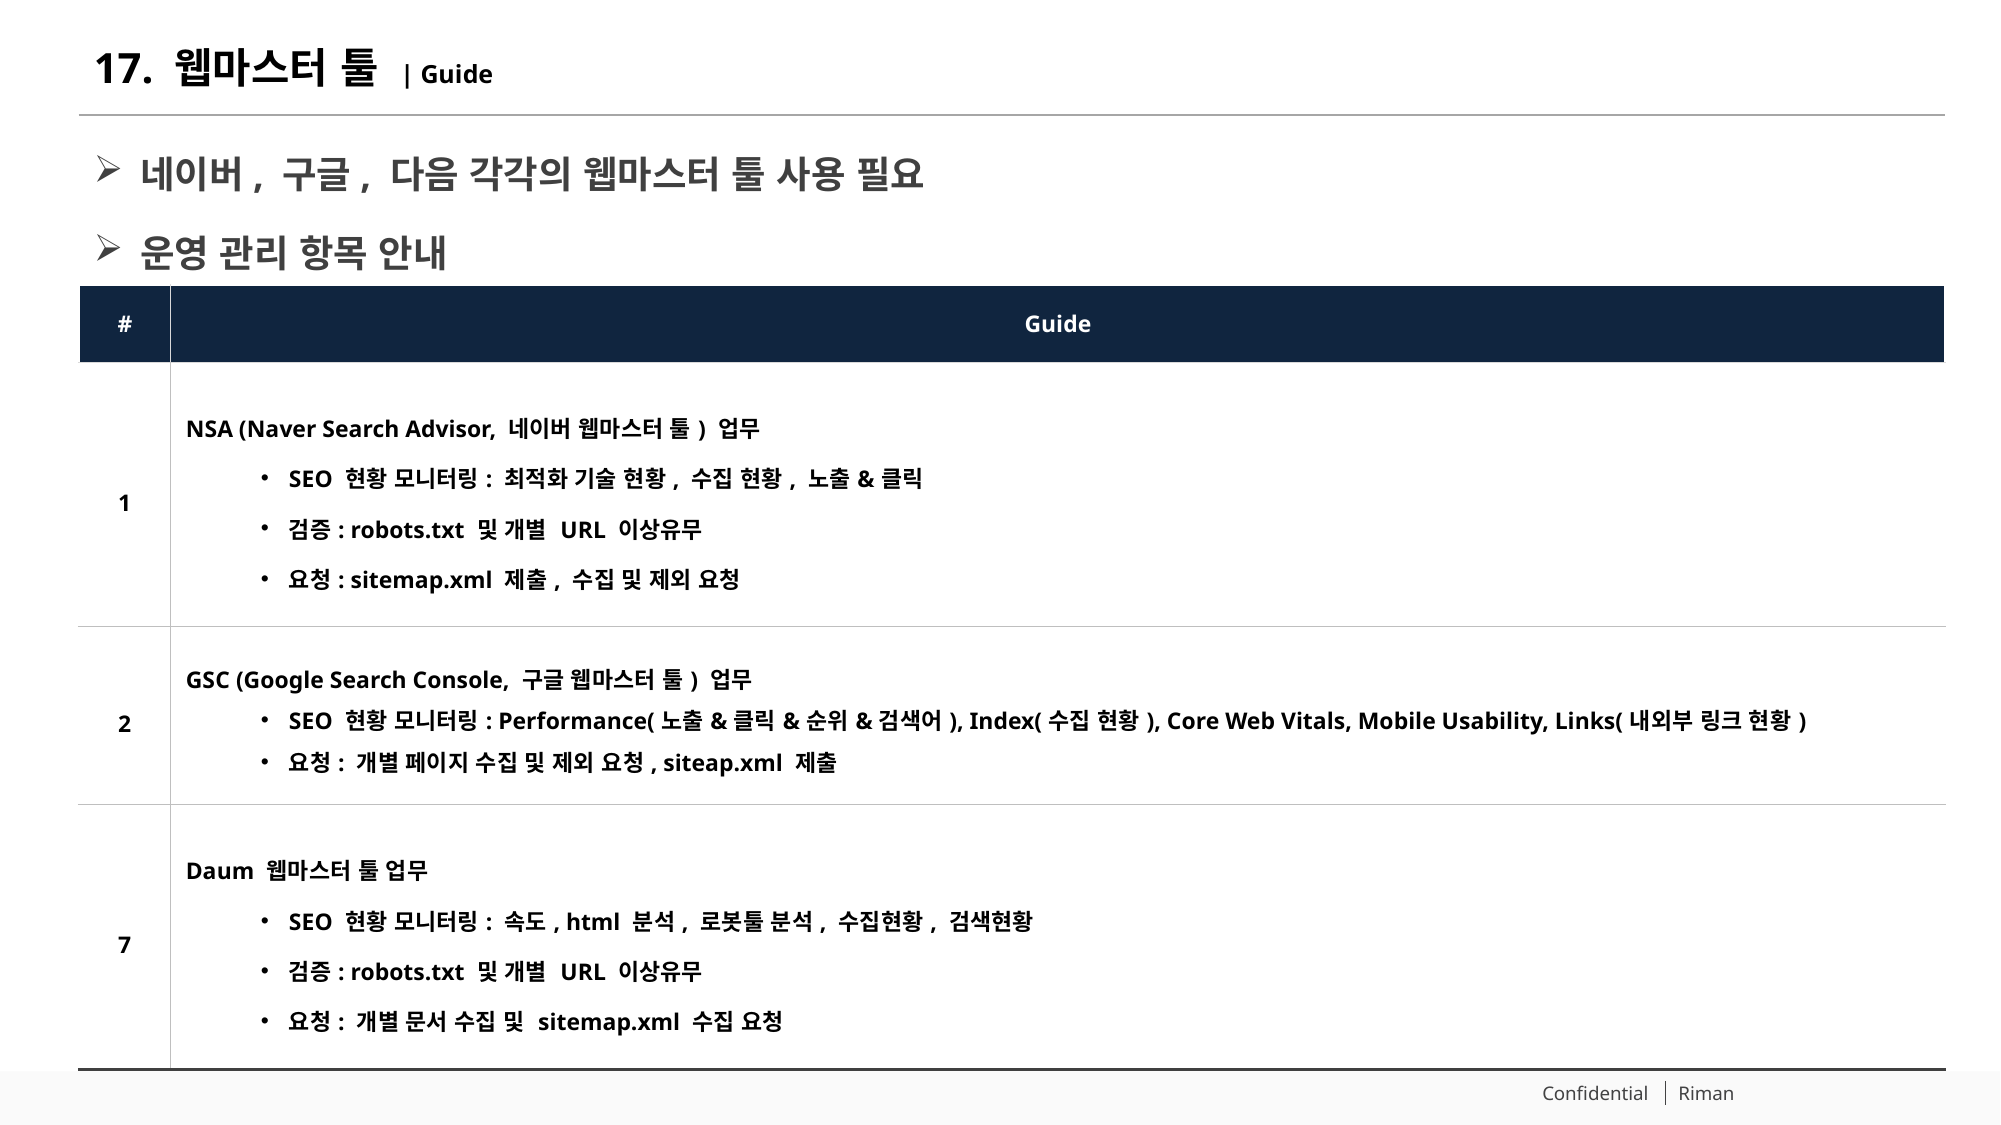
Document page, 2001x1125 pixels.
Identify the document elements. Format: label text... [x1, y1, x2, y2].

table_cell NSA (Naver Search Advisor, 네이버 웹마스터 툴) 업무 SEO 현황 모니터링: 최적화 기술 현황, 수집 현황, 노출&클릭 검증: robots.txt 및 개별 URL 이상유무 요청: sitemap.xml 제출, 수집 및 제외 요청 [171, 363, 1944, 626]
table_cell Daum 웹마스터 툴 업무 SEO 현황 모니터링: 속도, html 분석, 로봇툴 분석, 수집현황, 검색현황 검증: robots.txt 및 개별 URL 이상유무 요청: 개별 문서 수집 및 sitemap.xml 수집 요청 [171, 805, 1944, 1068]
table_cell 2 [80, 627, 170, 804]
table_cell GSC (Google Search Console, 구글 웹마스터 툴) 업무 SEO 현황 모니터링: Performance(노출&클릭&순위&검색어), Index(수집 현황), Core Web Vitals, Mobile Usability, Links(내외부 링크 현황) 요청: 개별 페이지 수집 및 제외 요청, siteap.xml 제출 [171, 627, 1944, 804]
title 17. 웹마스터 툴 | Guide [78, 32, 1945, 109]
table_cell 1 [80, 363, 170, 626]
list 네이버, 구글, 다음 각각의 웹마스터 툴 사용 필요 운영 관리 항목 안내 [78, 129, 1945, 284]
table_header # [80, 286, 170, 362]
table_cell 7 [80, 805, 170, 1068]
table_header Guide [171, 286, 1944, 362]
